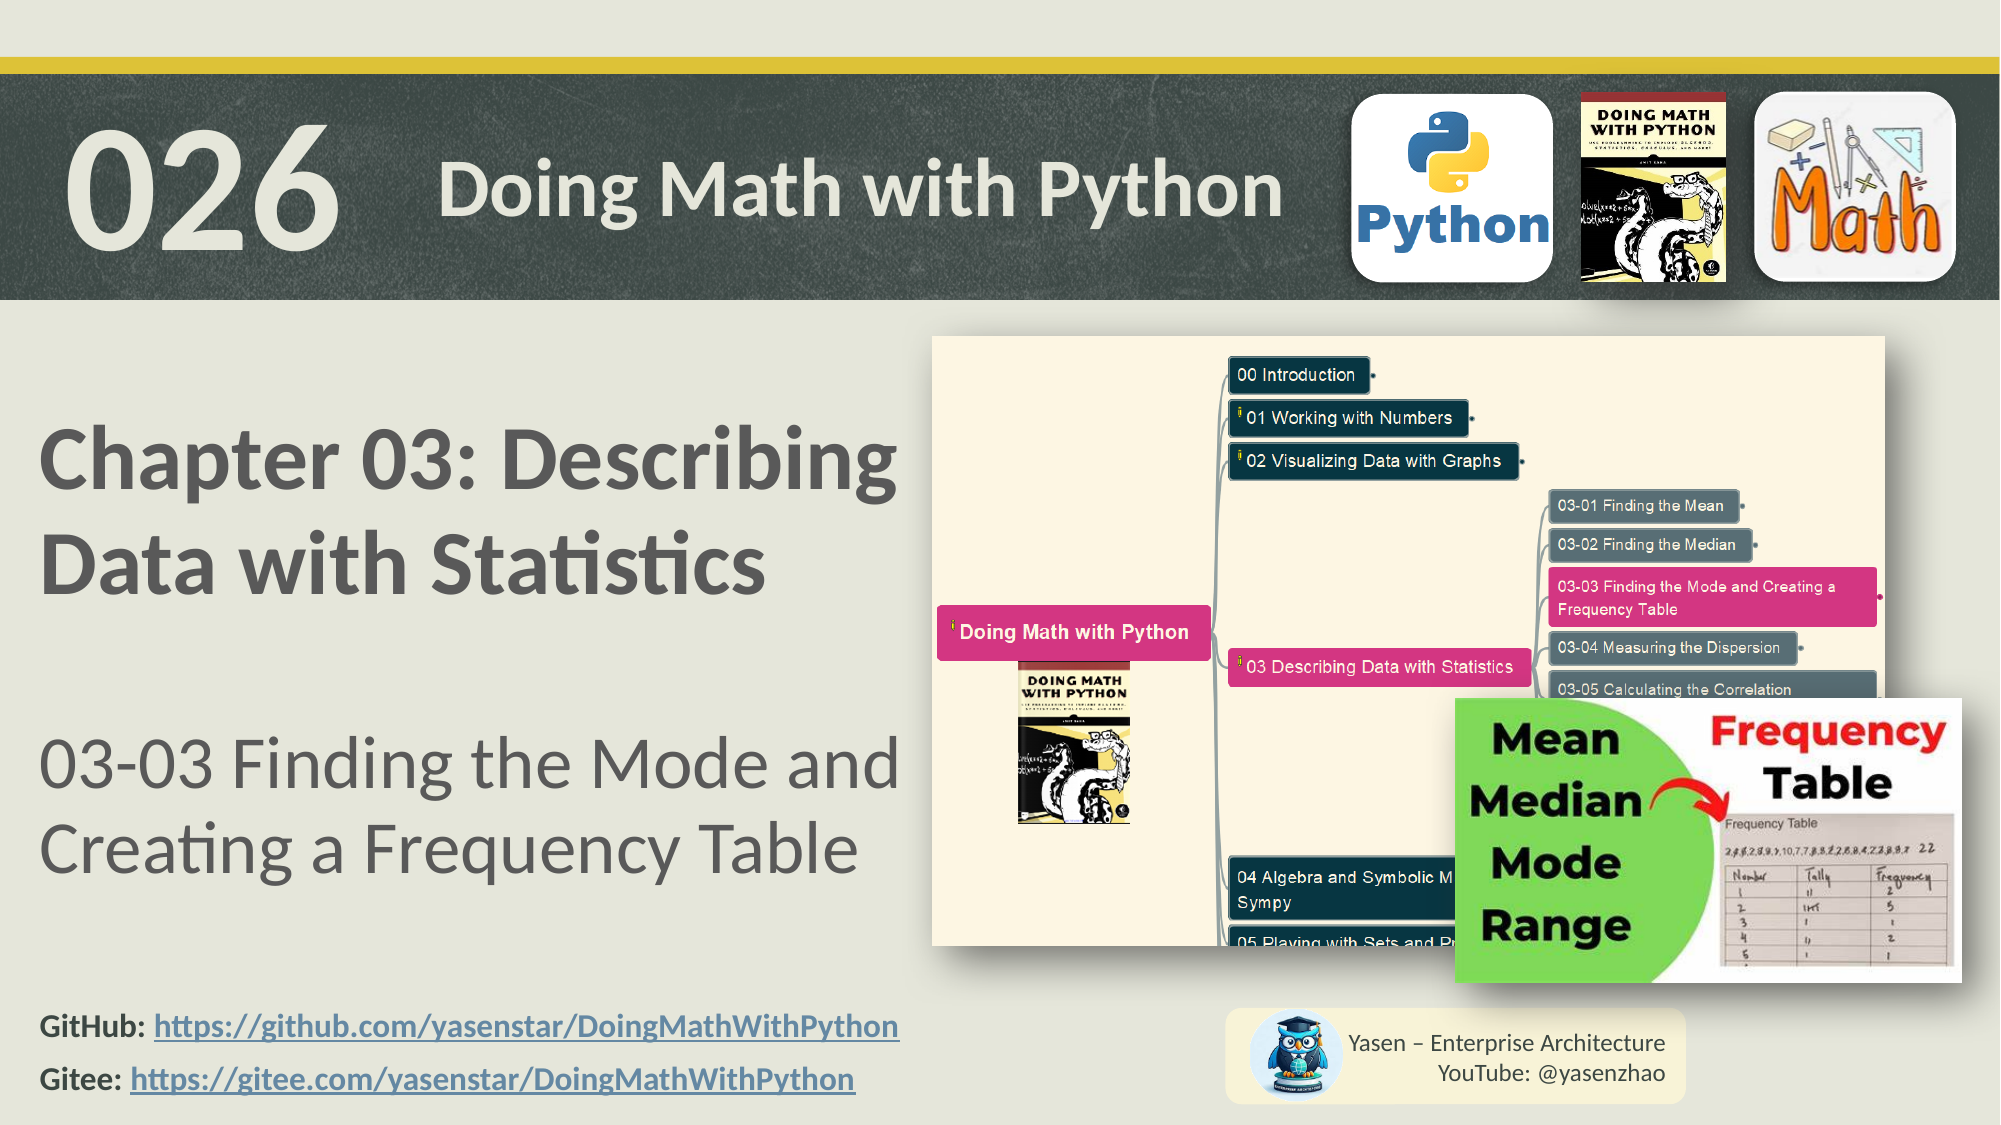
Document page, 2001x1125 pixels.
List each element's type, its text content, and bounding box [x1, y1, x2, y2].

text_box GitHub: https://github.com/yasenstar/DoingMathWithPython Gitee: https://gitee.com/yasenstar/DoingMathWithPython [24, 997, 950, 1112]
title Doing Math with Python [422, 76, 1323, 300]
picture [0, 74, 2000, 300]
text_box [1225, 1007, 1686, 1105]
text_box 026 [48, 132, 359, 244]
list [932, 336, 1885, 946]
text_box Chapter 03: Describing Data with Statistics 03-03 Finding the Mode and Creating a Frequency Table [24, 355, 918, 942]
picture [1455, 698, 1962, 983]
